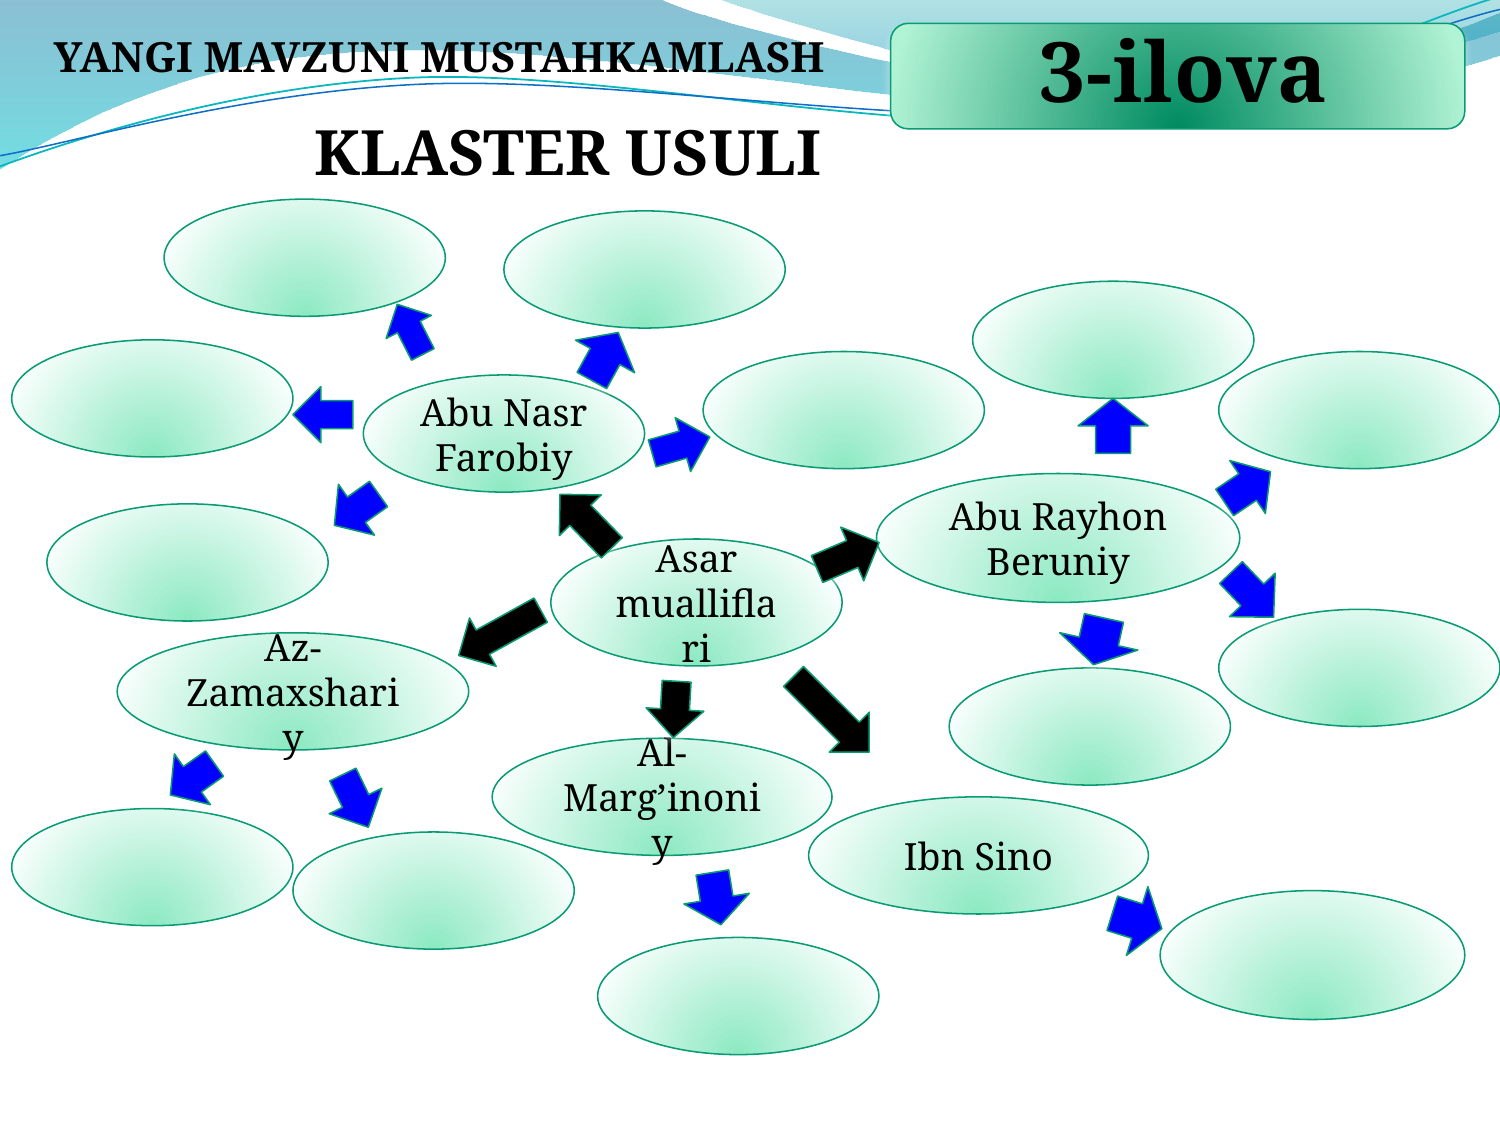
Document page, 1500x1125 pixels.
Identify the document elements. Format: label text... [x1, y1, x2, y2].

text_box Yangi mavzuni mustahkamlash [11, 23, 868, 89]
text_box KLASTER USULI [269, 105, 868, 196]
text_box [890, 11, 1466, 130]
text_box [11, 198, 1500, 1055]
